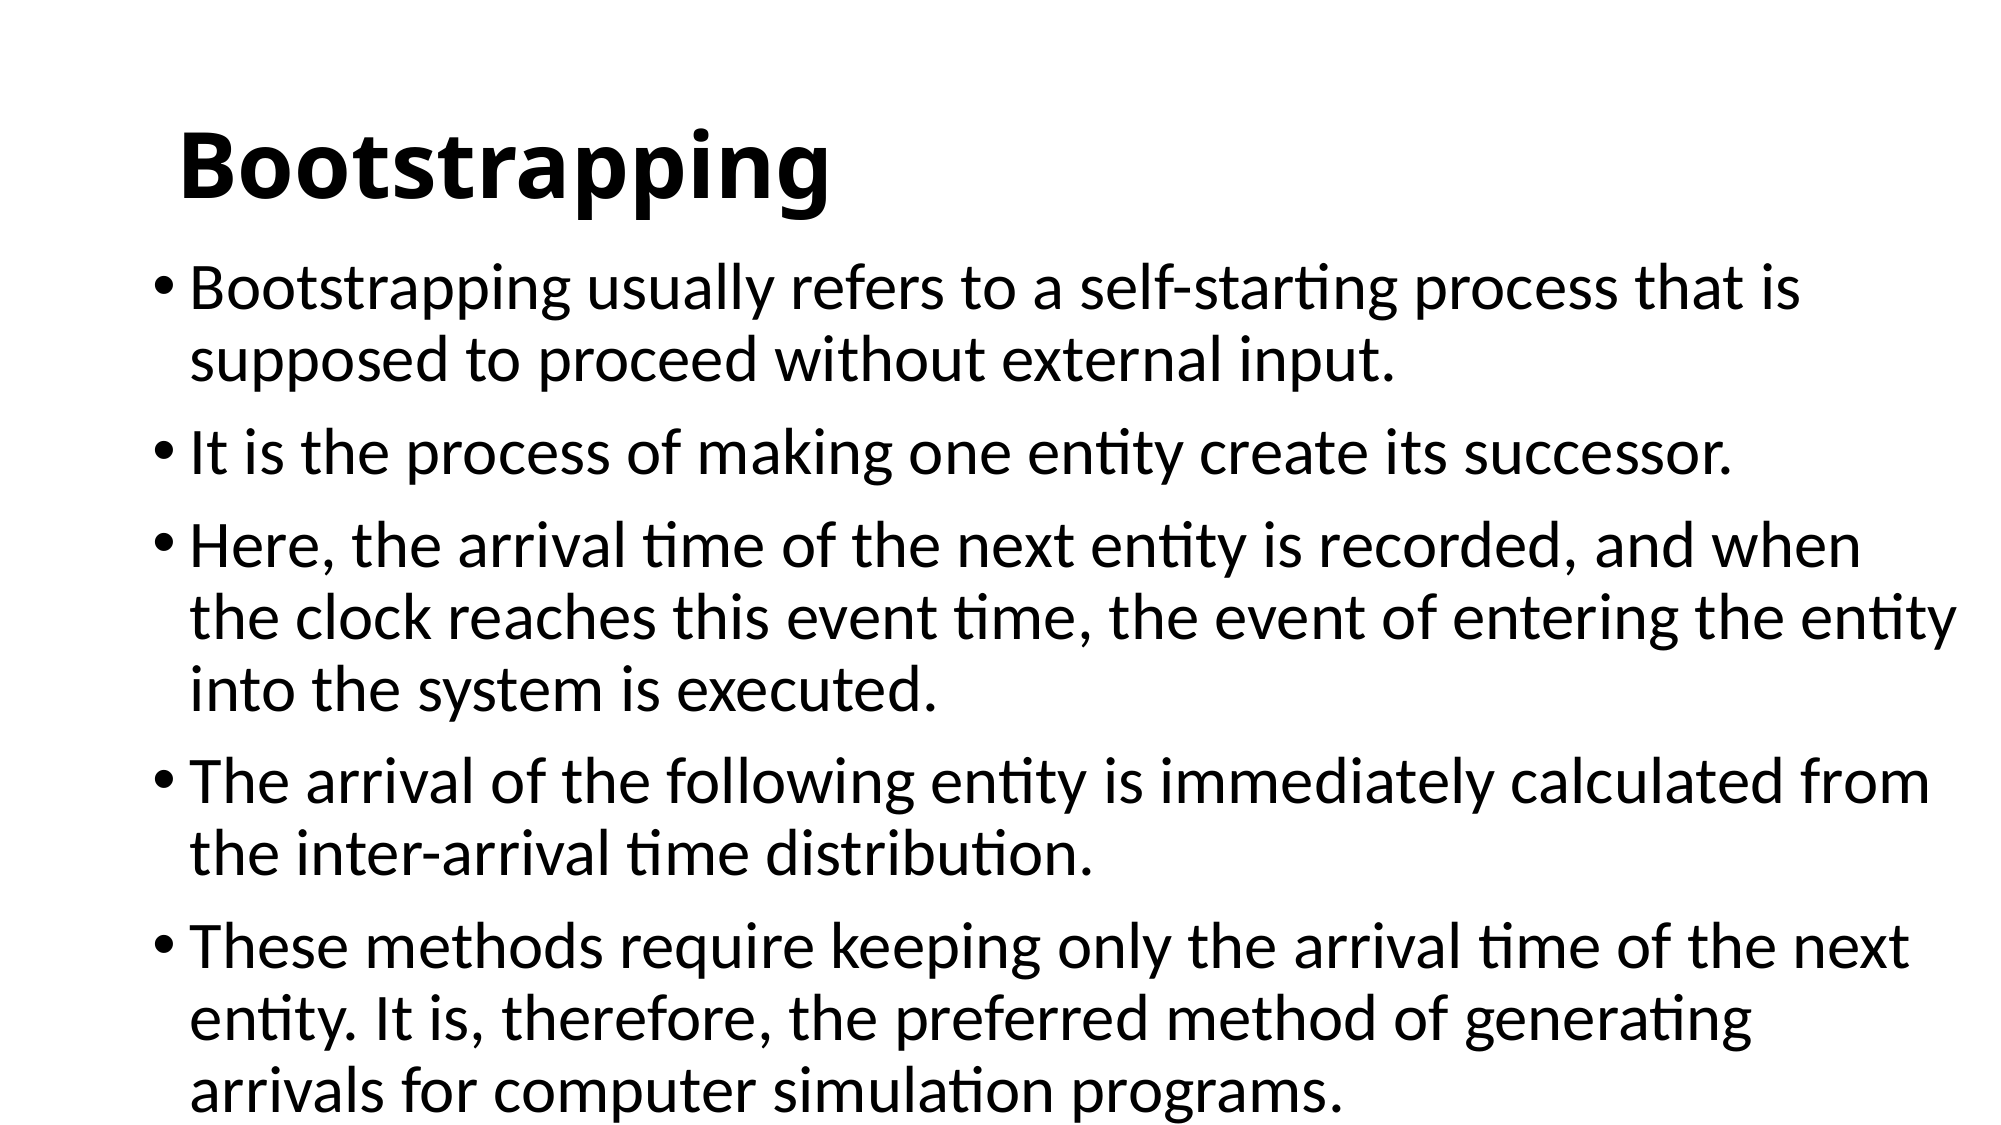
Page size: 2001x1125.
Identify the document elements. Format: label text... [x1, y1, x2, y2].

list Bootstrapping usually refers to a self-starting process that is supposed to proceed without external input. It is the process of making one entity create its successor. Here, the arrival time of the next entity is recorded, and when the clock reaches this event time, the event of entering the entity into the system is executed. The arrival of the following entity is immediately calculated from the inter-arrival time distribution. These methods require keeping only the arrival time of the next entity. It is, therefore, the preferred method of generating arrivals for computer simulation programs. [137, 244, 1979, 1125]
title Bootstrapping [137, 59, 1863, 244]
